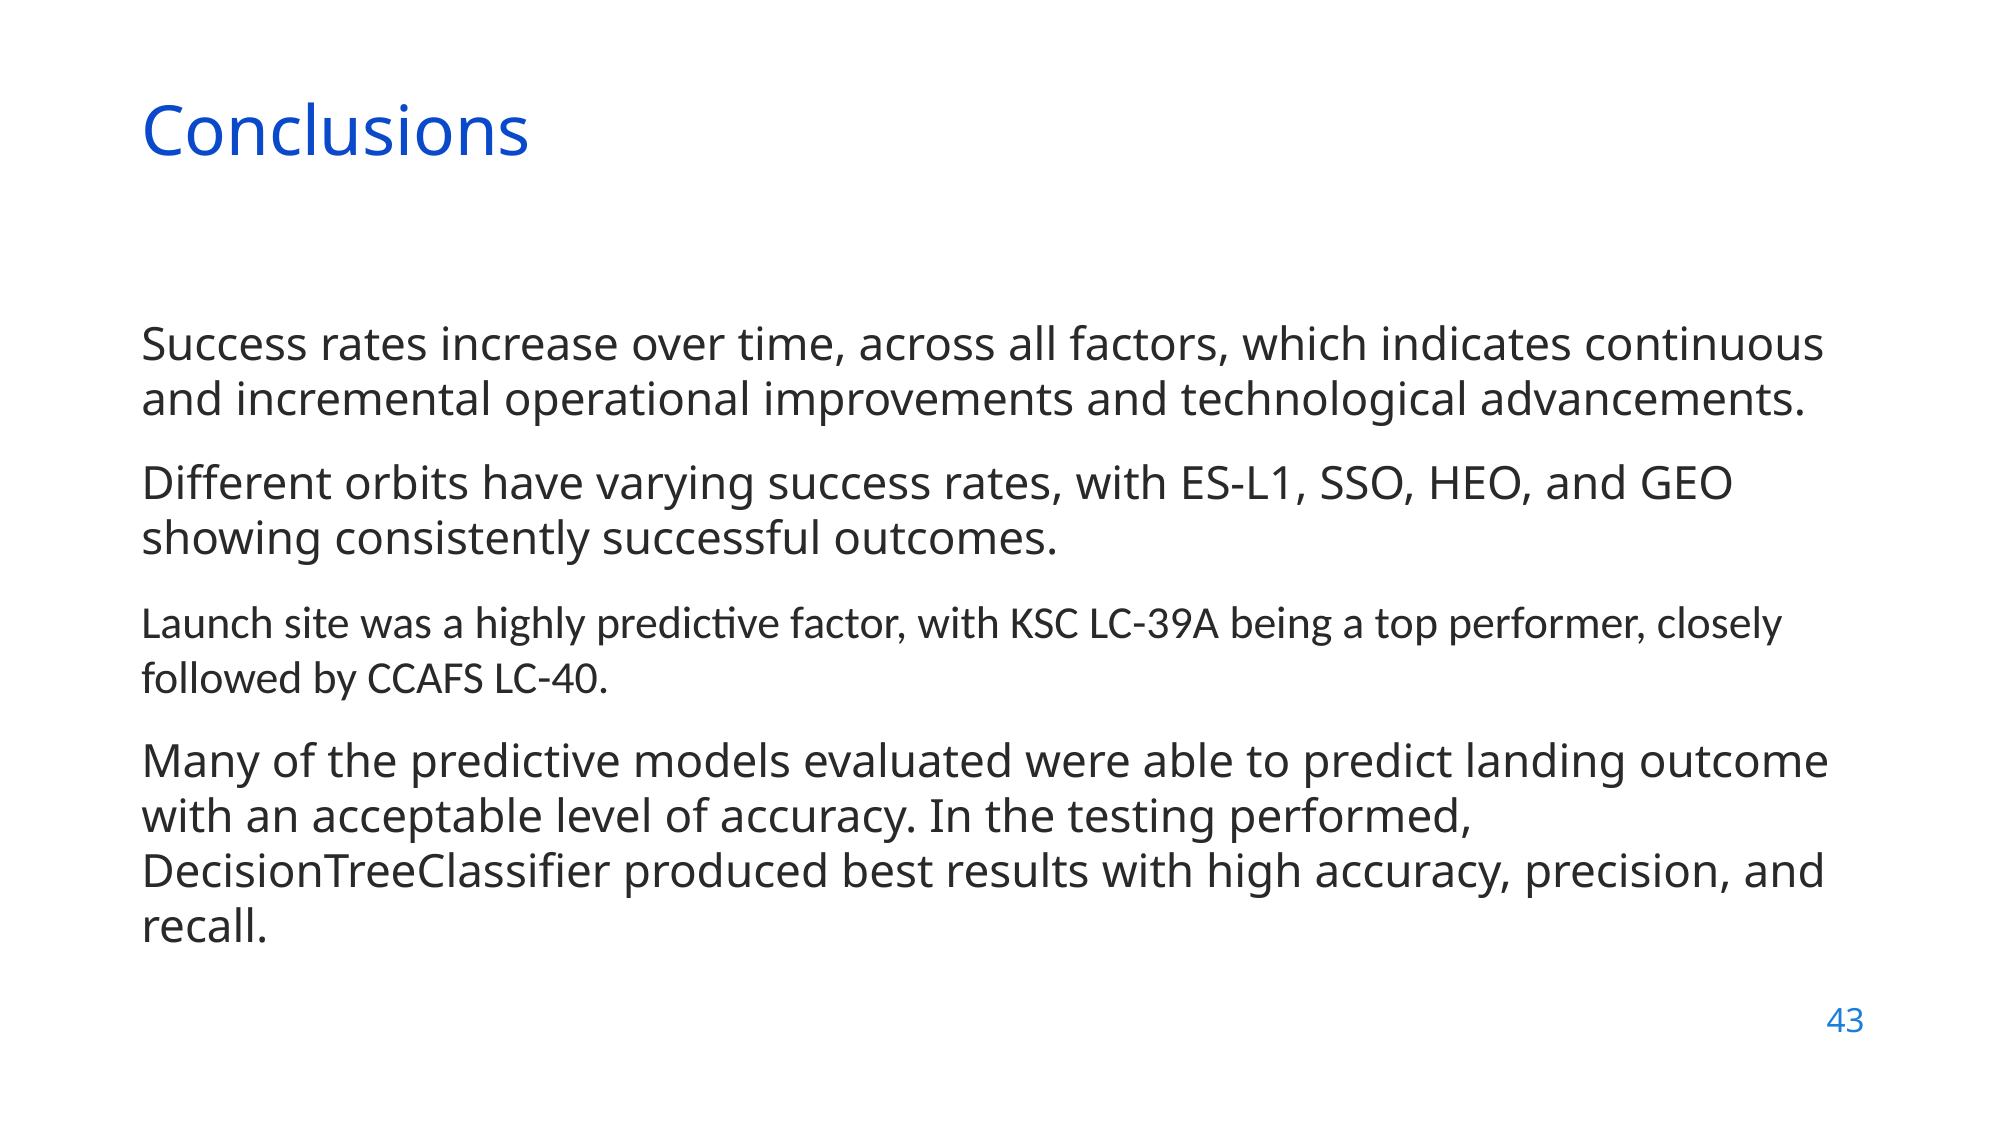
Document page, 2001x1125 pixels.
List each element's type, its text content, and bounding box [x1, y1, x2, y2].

list Success rates increase over time, across all factors, which indicates continuous and incremental operational improvements and technological advancements. Different orbits have varying success rates, with ES-L1, SSO, HEO, and GEO showing consistently successful outcomes. Launch site was a highly predictive factor, with KSC LC-39A being a top performer, closely followed by CCAFS LC-40. Many of the predictive models evaluated were able to predict landing outcome with an acceptable level of accuracy. In the testing performed, DecisionTreeClassifier produced best results with high accuracy, precision, and recall. [126, 307, 1853, 1022]
slide_number 43 [1429, 988, 1880, 1055]
text_box Conclusions [126, 88, 1852, 179]
